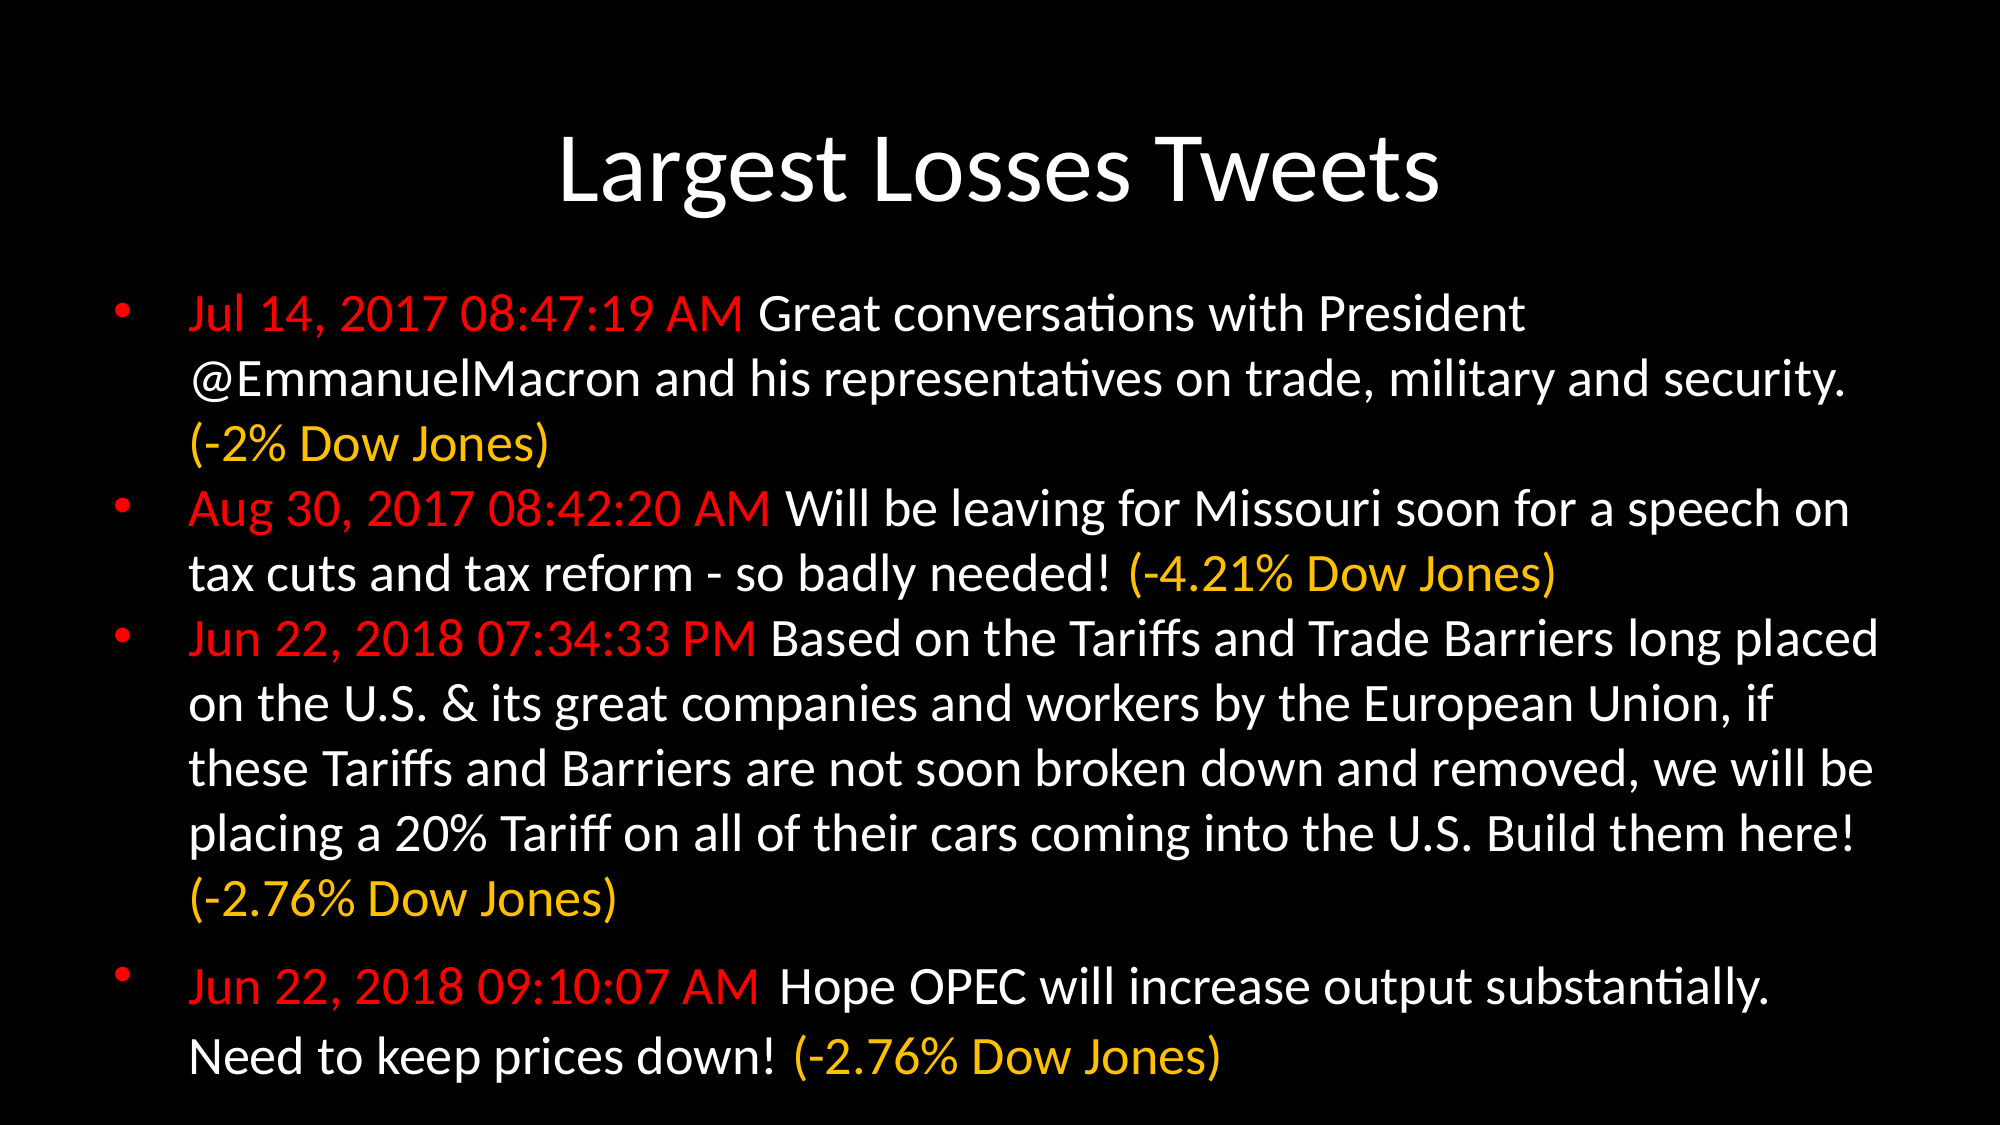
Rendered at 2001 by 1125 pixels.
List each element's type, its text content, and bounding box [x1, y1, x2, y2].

title Largest Losses Tweets [98, 61, 1902, 262]
list Jul 14, 2017 08:47:19 AM Great conversations with President @EmmanuelMacron and his representatives on trade, military and security. (-2% Dow Jones) Aug 30, 2017 08:42:20 AM Will be leaving for Missouri soon for a speech on tax cuts and tax reform - so badly needed! (-4.21% Dow Jones) Jun 22, 2018 07:34:33 PM Based on the Tariffs and Trade Barriers long placed on the U.S. & its great companies and workers by the European Union, if these Tariffs and Barriers are not soon broken down and removed, we will be placing a 20% Tariff on all of their cars coming into the U.S. Build them here! (-2.76% Dow Jones) Jun 22, 2018 09:10:07 AM Hope OPEC will increase output substantially. Need to keep prices down! (-2.76% Dow Jones) [98, 269, 1902, 1125]
